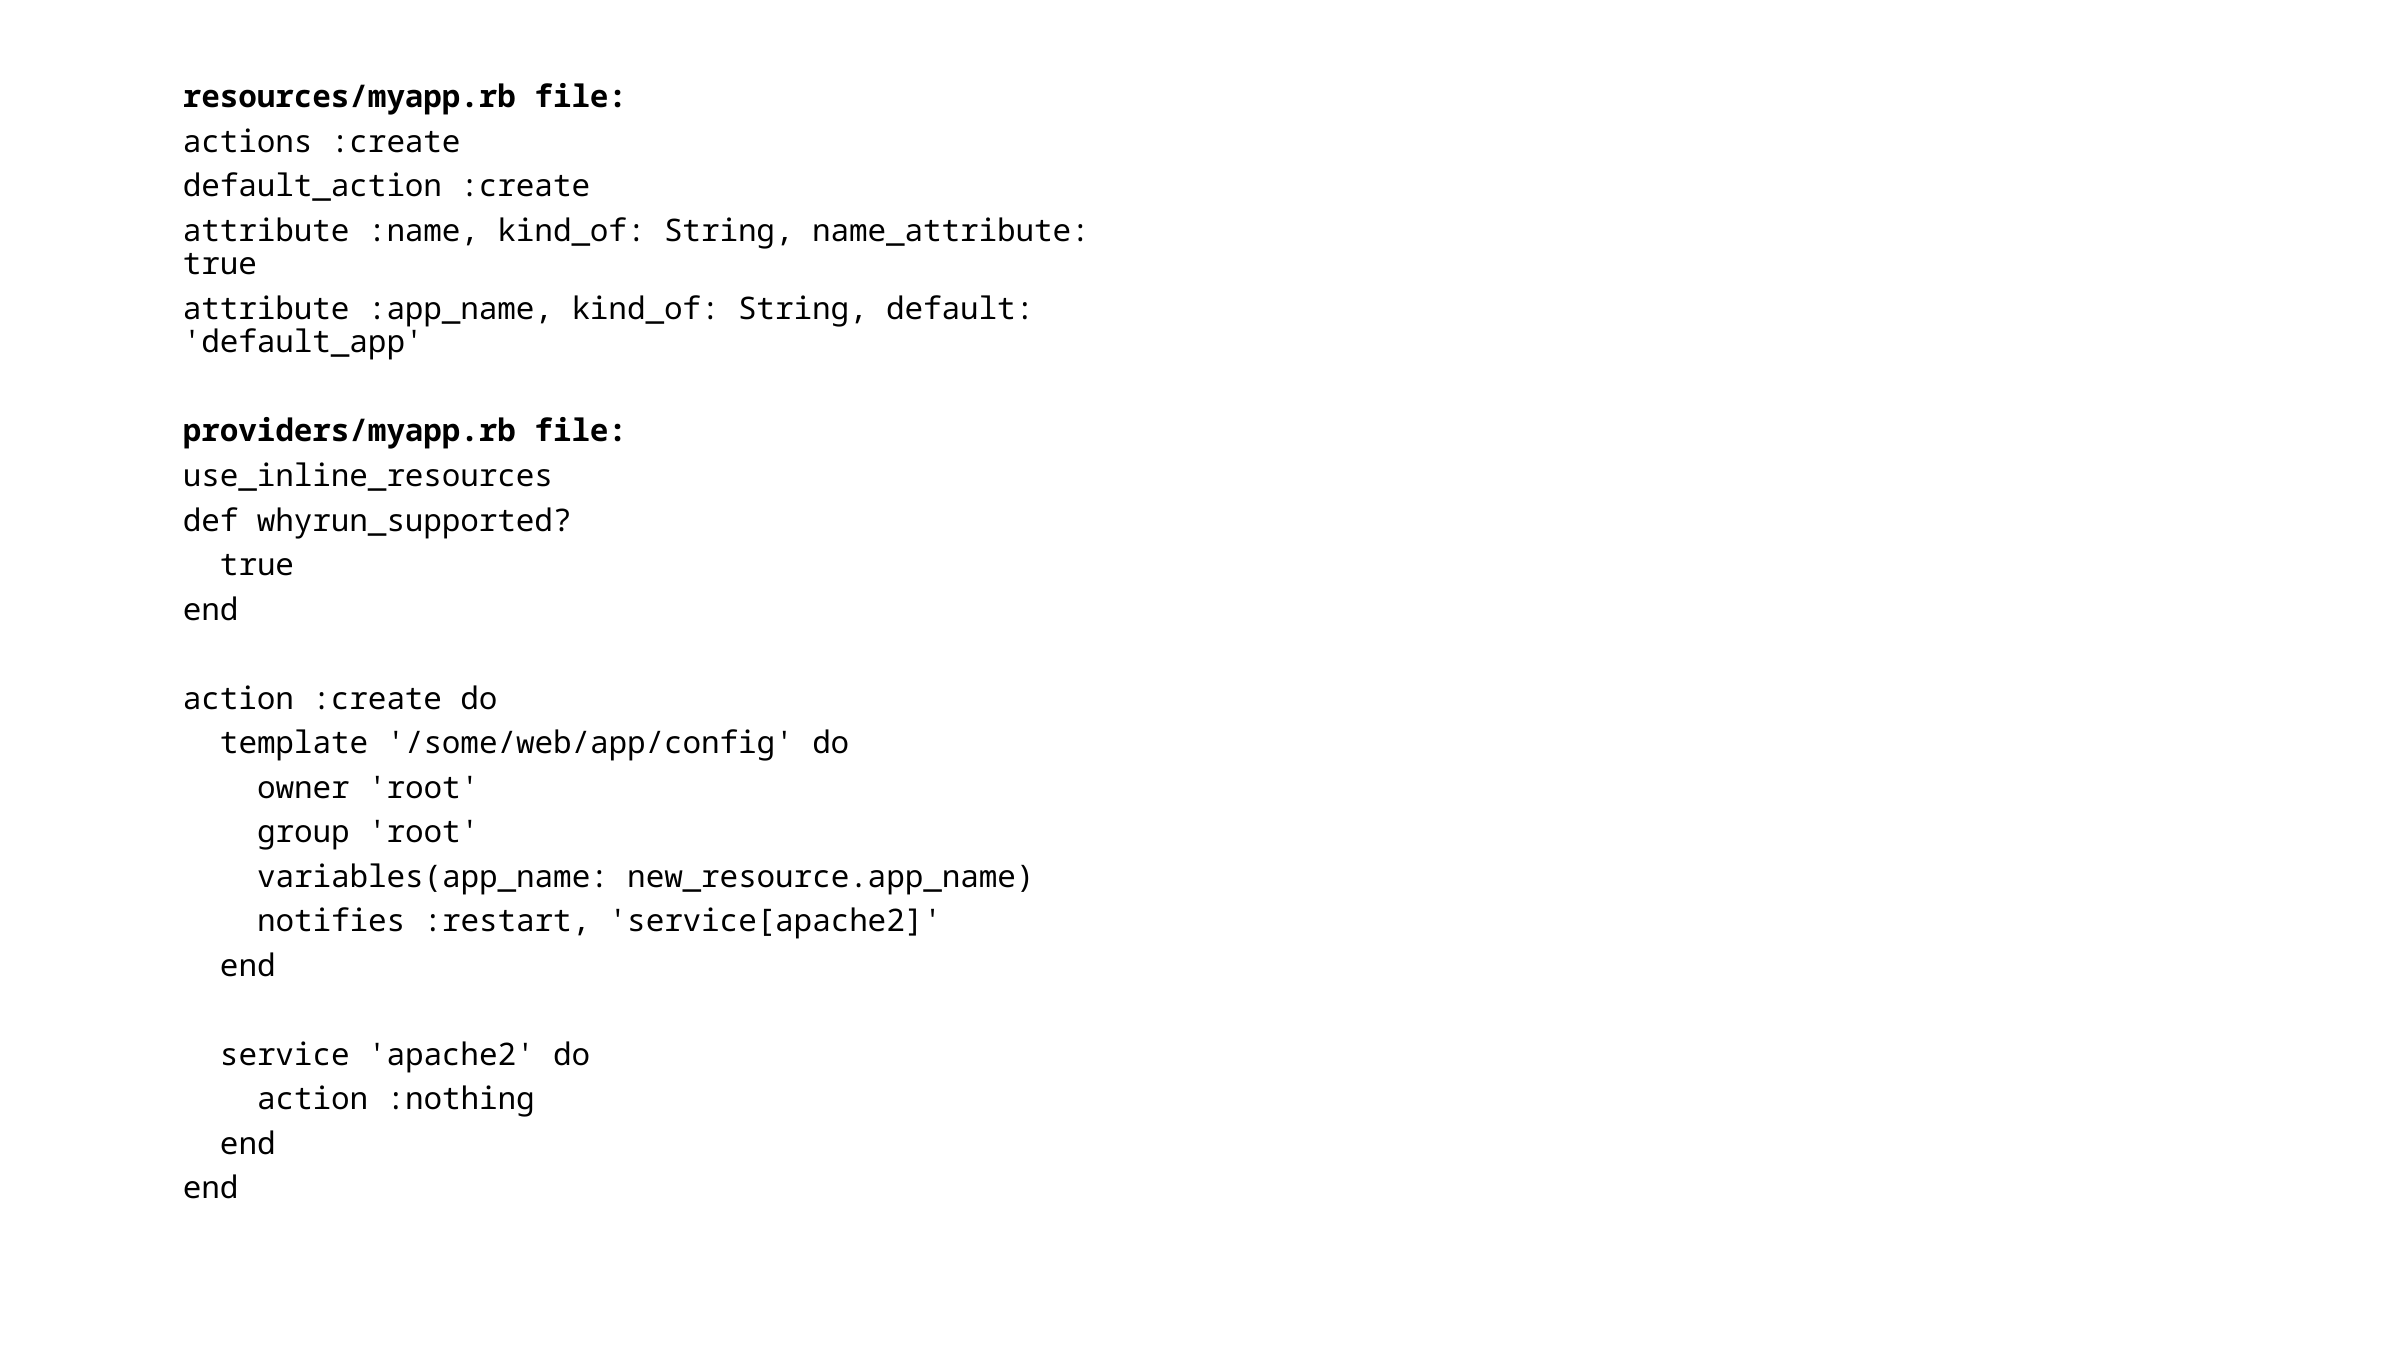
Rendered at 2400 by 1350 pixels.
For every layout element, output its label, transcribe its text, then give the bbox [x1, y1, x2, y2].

list resources/myapp.rb file: actions :create default_action :create attribute :name, kind_of: String, name_attribute: true attribute :app_name, kind_of: String, default: 'default_app' providers/myapp.rb file: use_inline_resources def whyrun_supported? true end action :create do template '/some/web/app/config' do owner 'root' group 'root' variables(app_name: new_resource.app_name) notifies :restart, 'service[apache2]' end service 'apache2' do action :nothing end end [165, 71, 1185, 1216]
